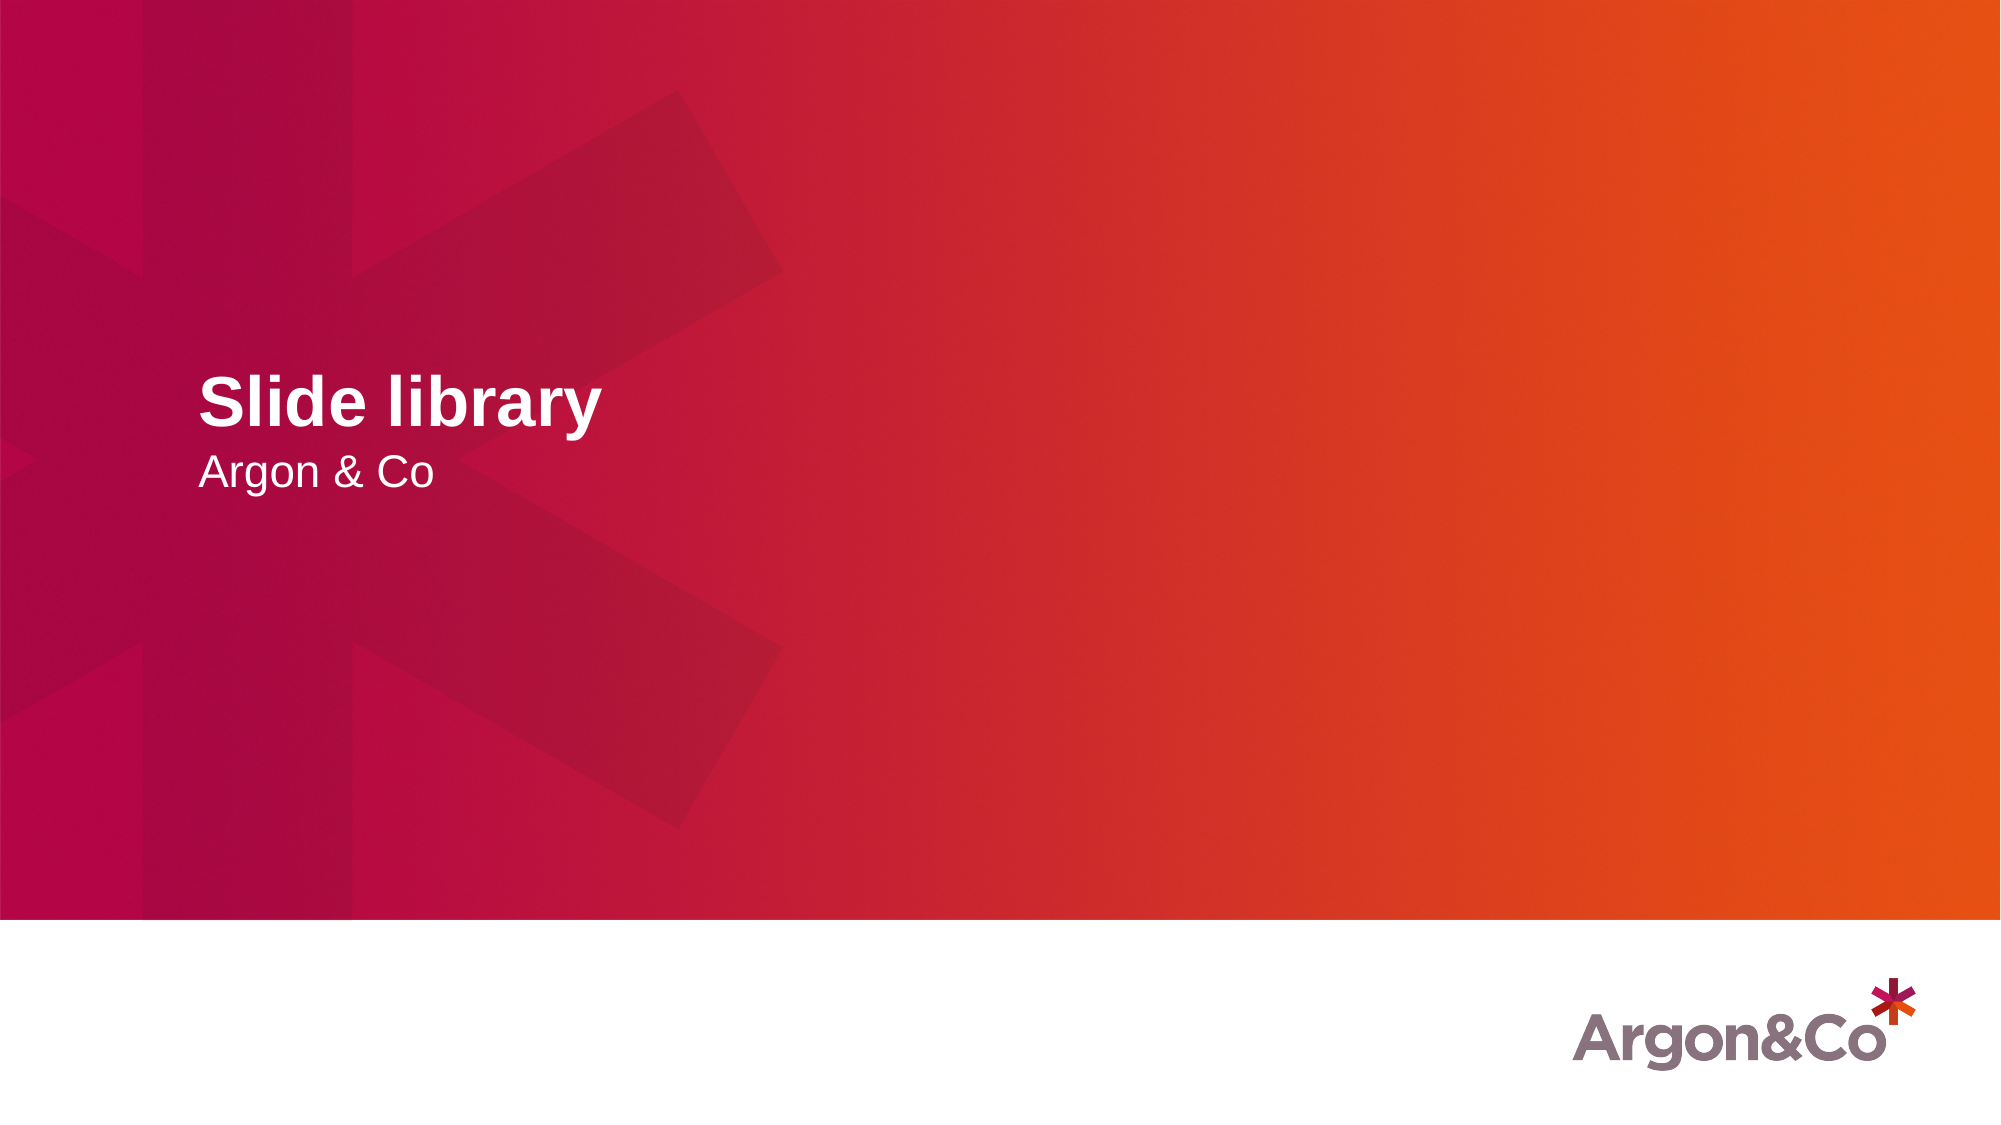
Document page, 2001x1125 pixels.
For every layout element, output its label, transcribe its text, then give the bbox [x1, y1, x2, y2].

subtitle Argon & Co [186, 442, 1563, 504]
picture [1572, 978, 1916, 1071]
picture [0, 0, 2001, 920]
title Slide library [186, 360, 1563, 442]
